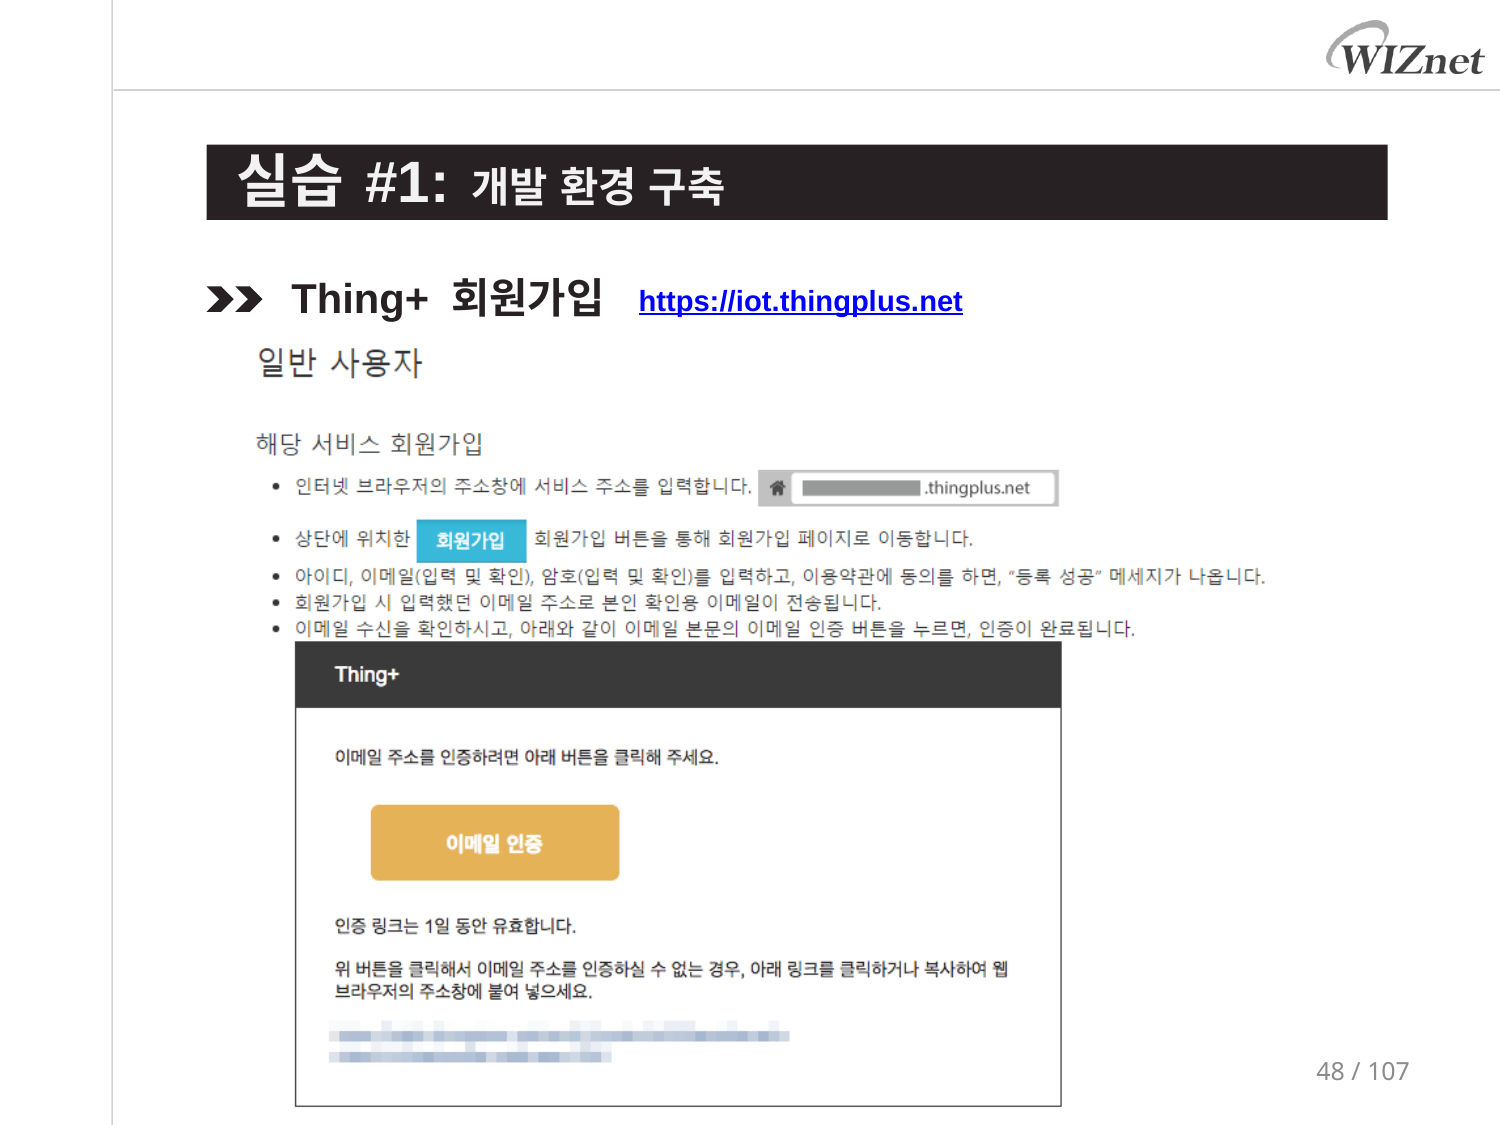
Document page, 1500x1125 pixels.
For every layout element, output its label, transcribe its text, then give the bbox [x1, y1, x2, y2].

picture [1326, 20, 1485, 74]
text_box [206, 264, 1426, 331]
text_box 실습 #1: 개발 환경 구축 [194, 137, 1447, 222]
slide_number 48 / 107 [1377, 1042, 1425, 1103]
picture [248, 334, 1372, 1120]
